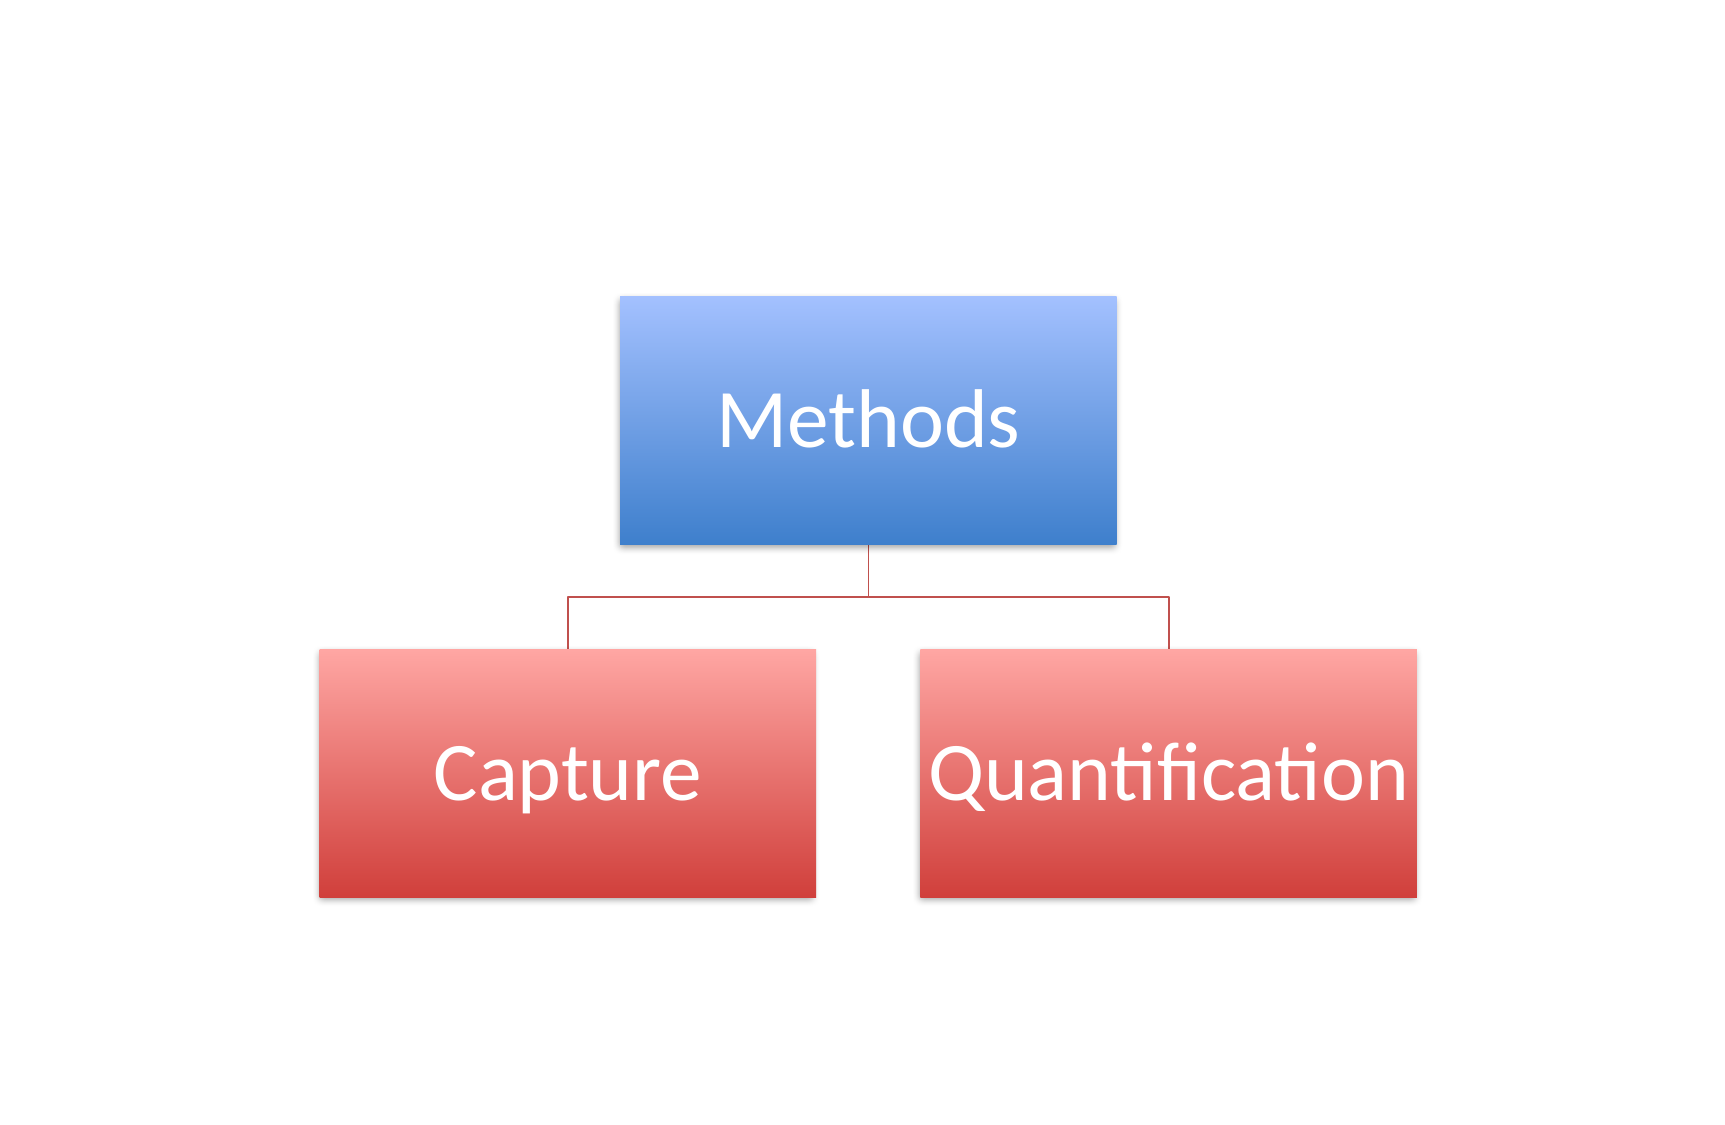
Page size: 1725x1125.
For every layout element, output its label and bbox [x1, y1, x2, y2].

text_box [91, 296, 1645, 898]
